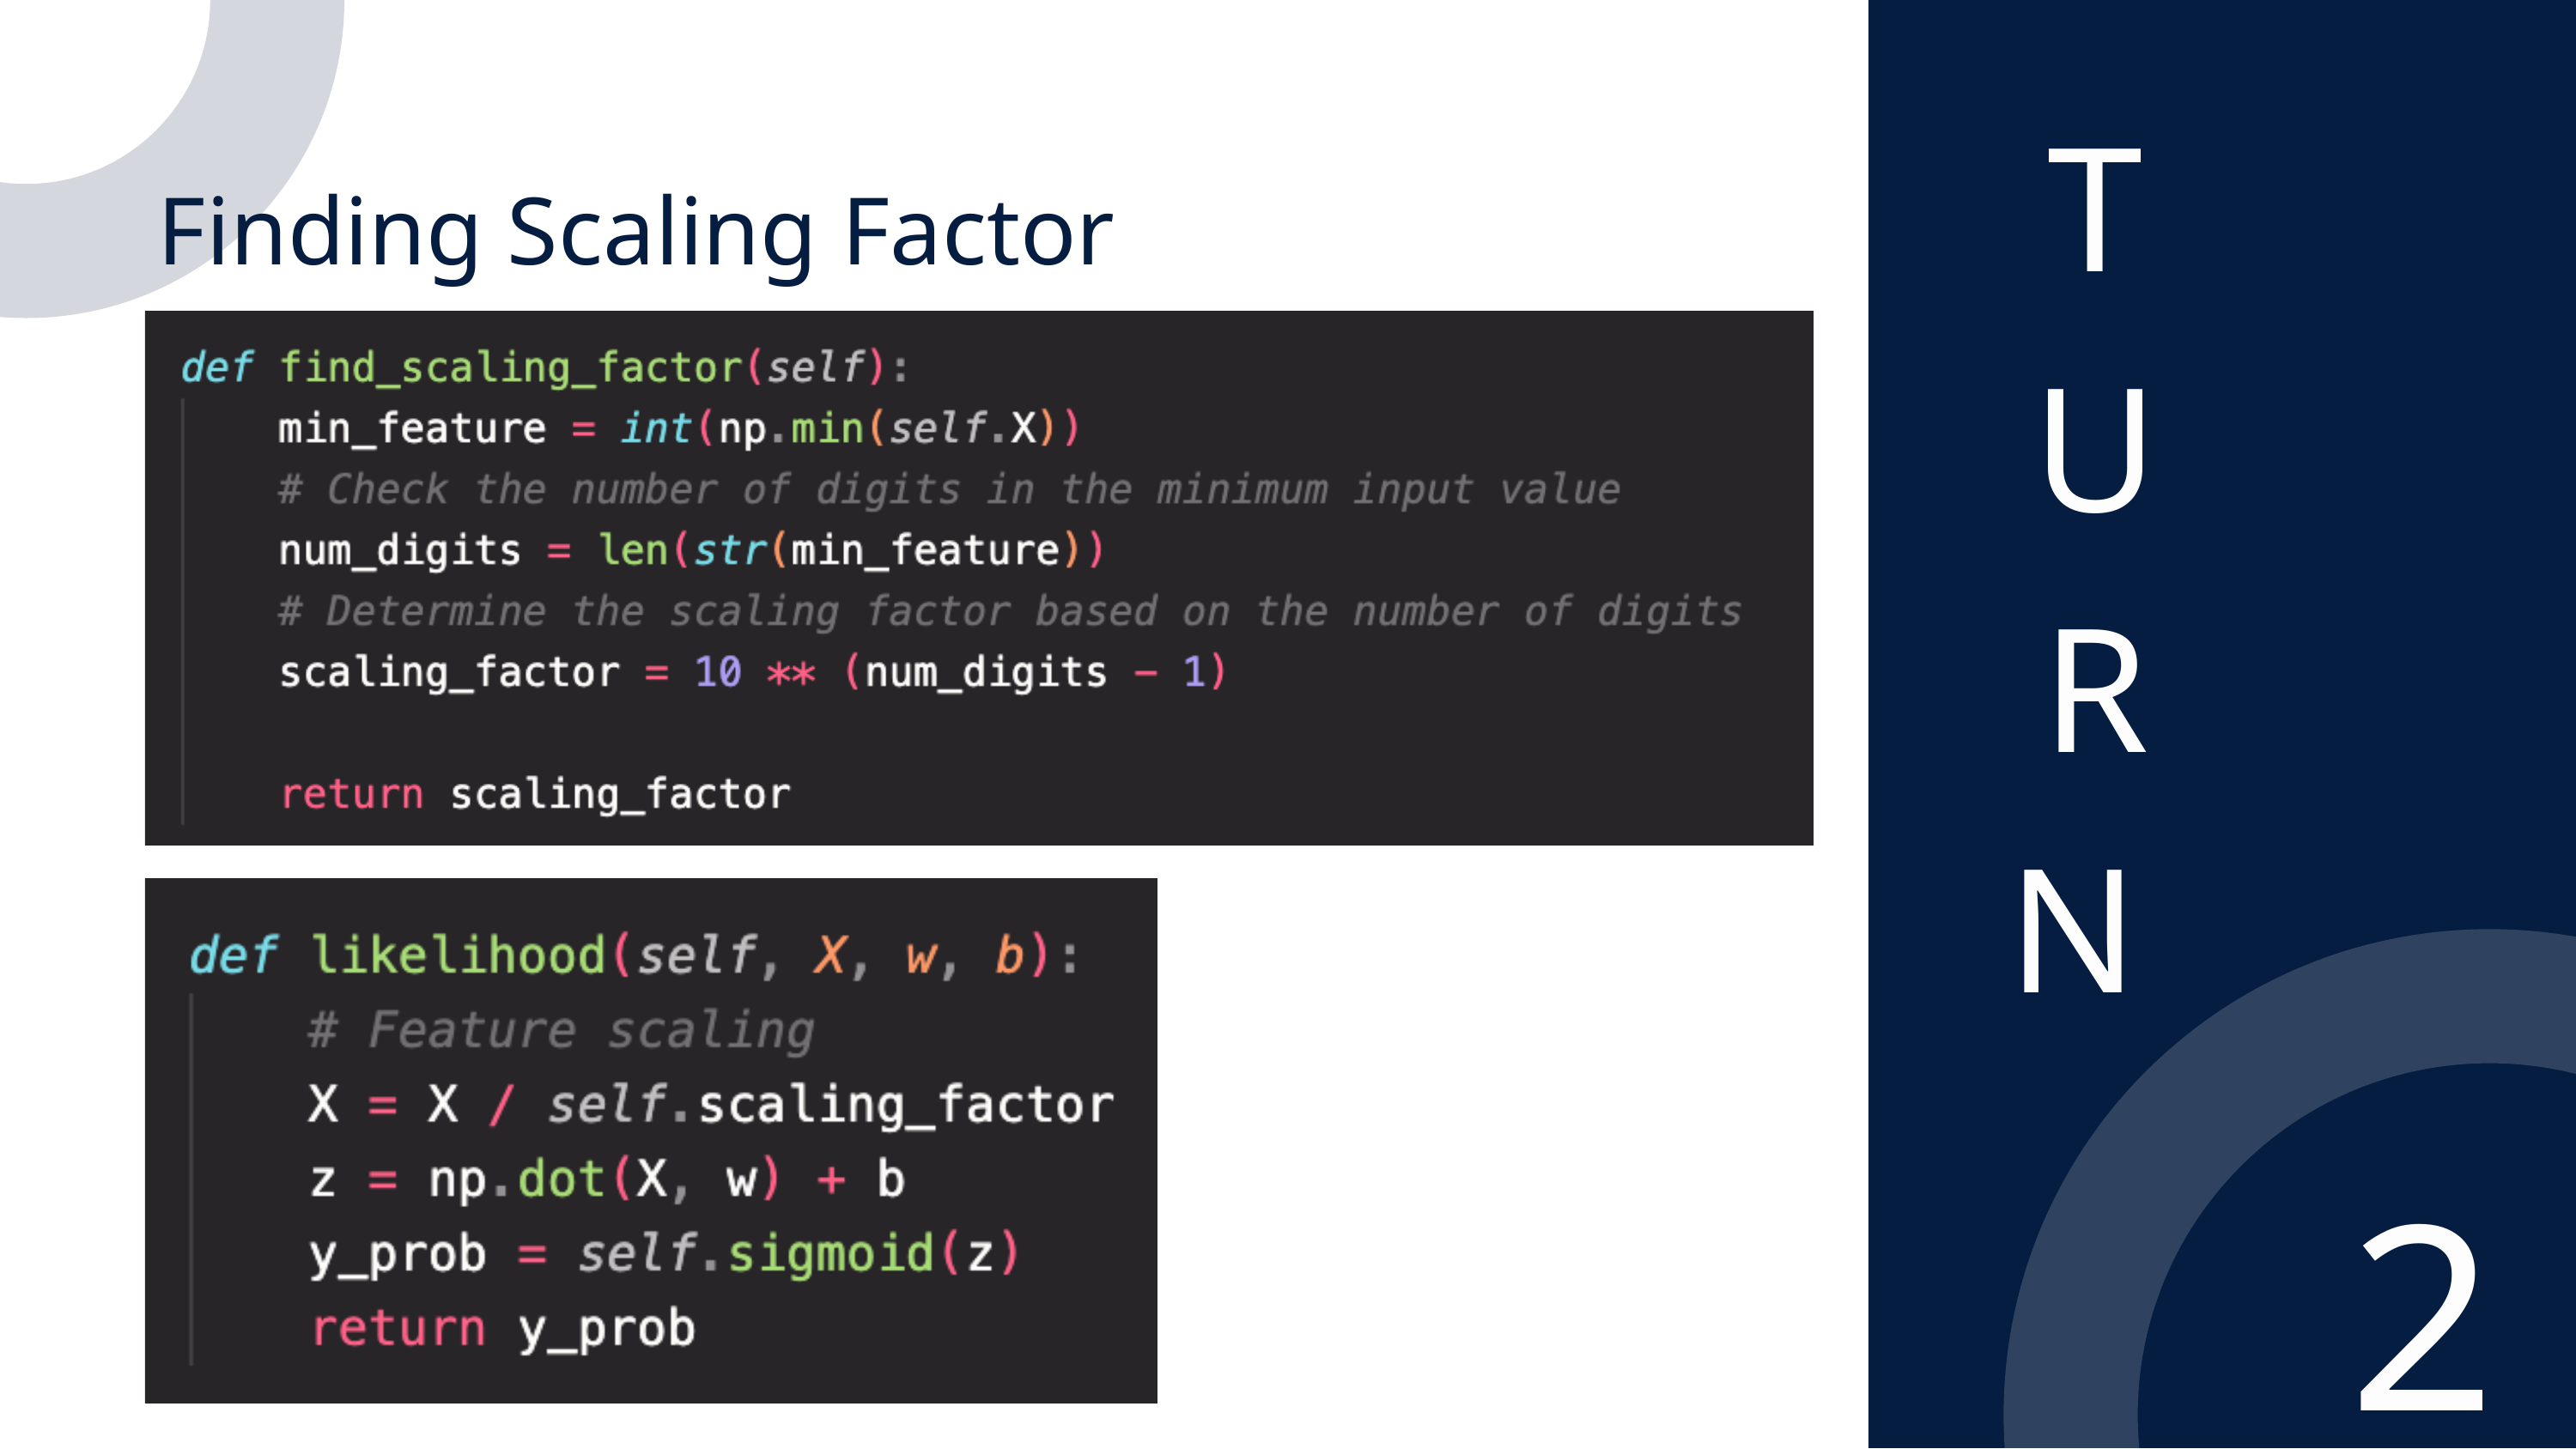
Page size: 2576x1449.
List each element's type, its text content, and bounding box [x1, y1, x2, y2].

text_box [2070, 996, 2576, 1449]
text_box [1868, 0, 2576, 1449]
text_box [144, 878, 1158, 1404]
text_box Finding Scaling Factor [157, 153, 1203, 284]
text_box [144, 311, 1814, 846]
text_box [0, 0, 278, 252]
